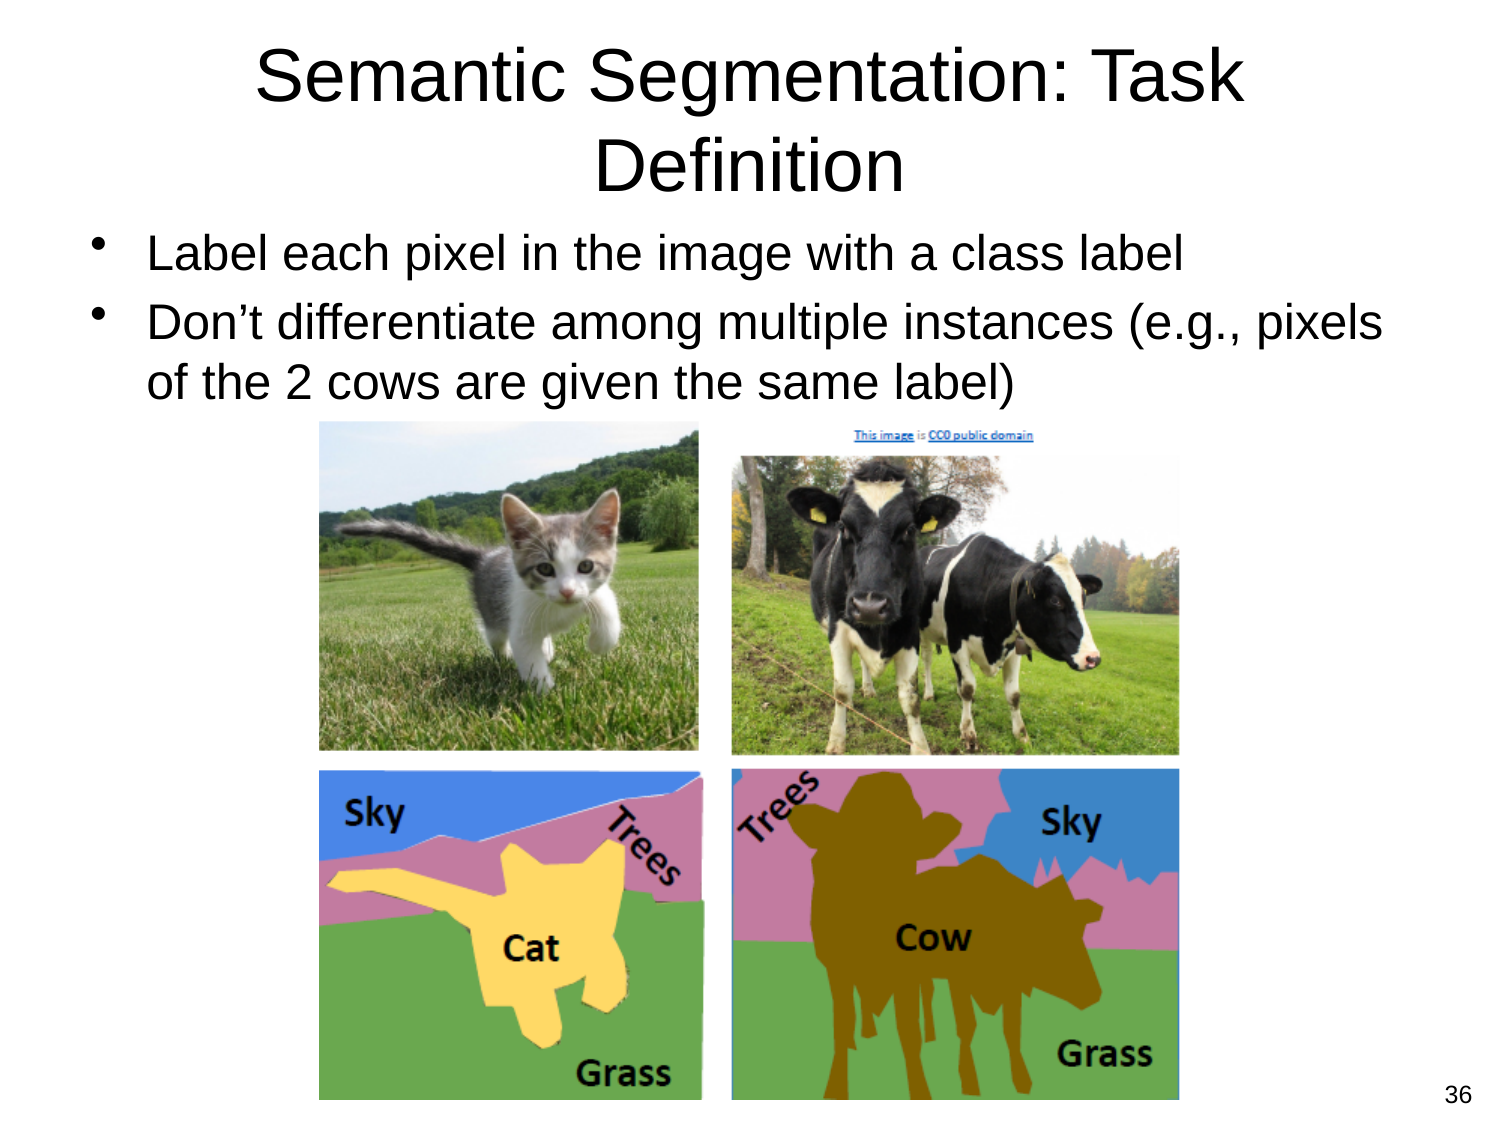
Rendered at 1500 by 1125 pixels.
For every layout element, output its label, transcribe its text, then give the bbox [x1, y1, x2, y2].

slide_number 36 [1137, 1070, 1488, 1112]
picture [318, 420, 1182, 1100]
title Semantic Segmentation: Task Definition [74, 44, 1426, 188]
list Label each pixel in the image with a class label Don’t differentiate among multiple instances (e.g., pixels of the 2 cows are given the same label) [74, 212, 1426, 433]
